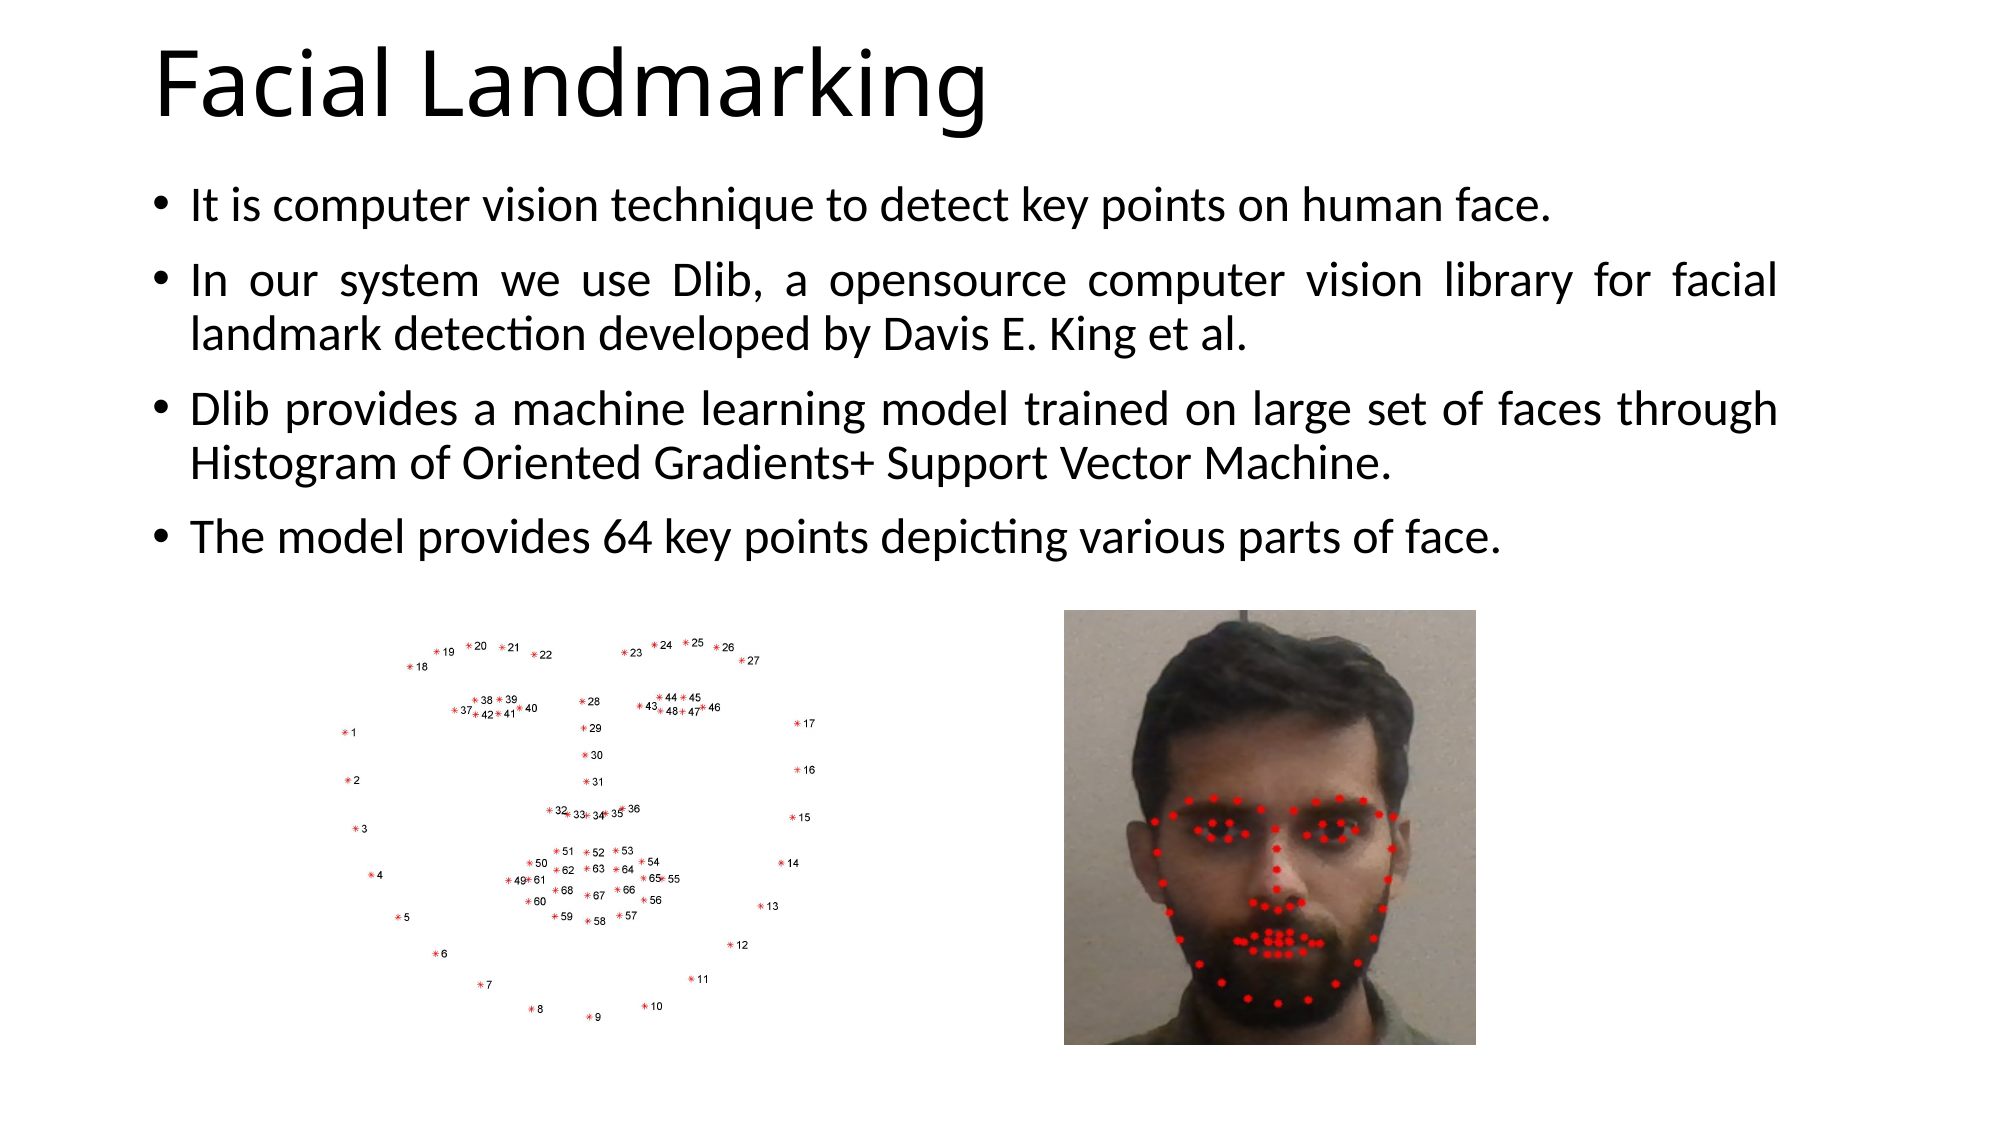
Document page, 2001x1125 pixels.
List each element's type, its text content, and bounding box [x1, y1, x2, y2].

title Facial Landmarking [137, 0, 1863, 196]
picture [329, 630, 819, 1025]
list It is computer vision technique to detect key points on human face. In our system we use Dlib, a opensource computer vision library for facial landmark detection developed by Davis E. King et al. Dlib provides a machine learning model trained on large set of faces through Histogram of Oriented Gradients+ Support Vector Machine. The model provides 64 key points depicting various parts of face. [137, 170, 1795, 1125]
picture [1064, 610, 1476, 1045]
